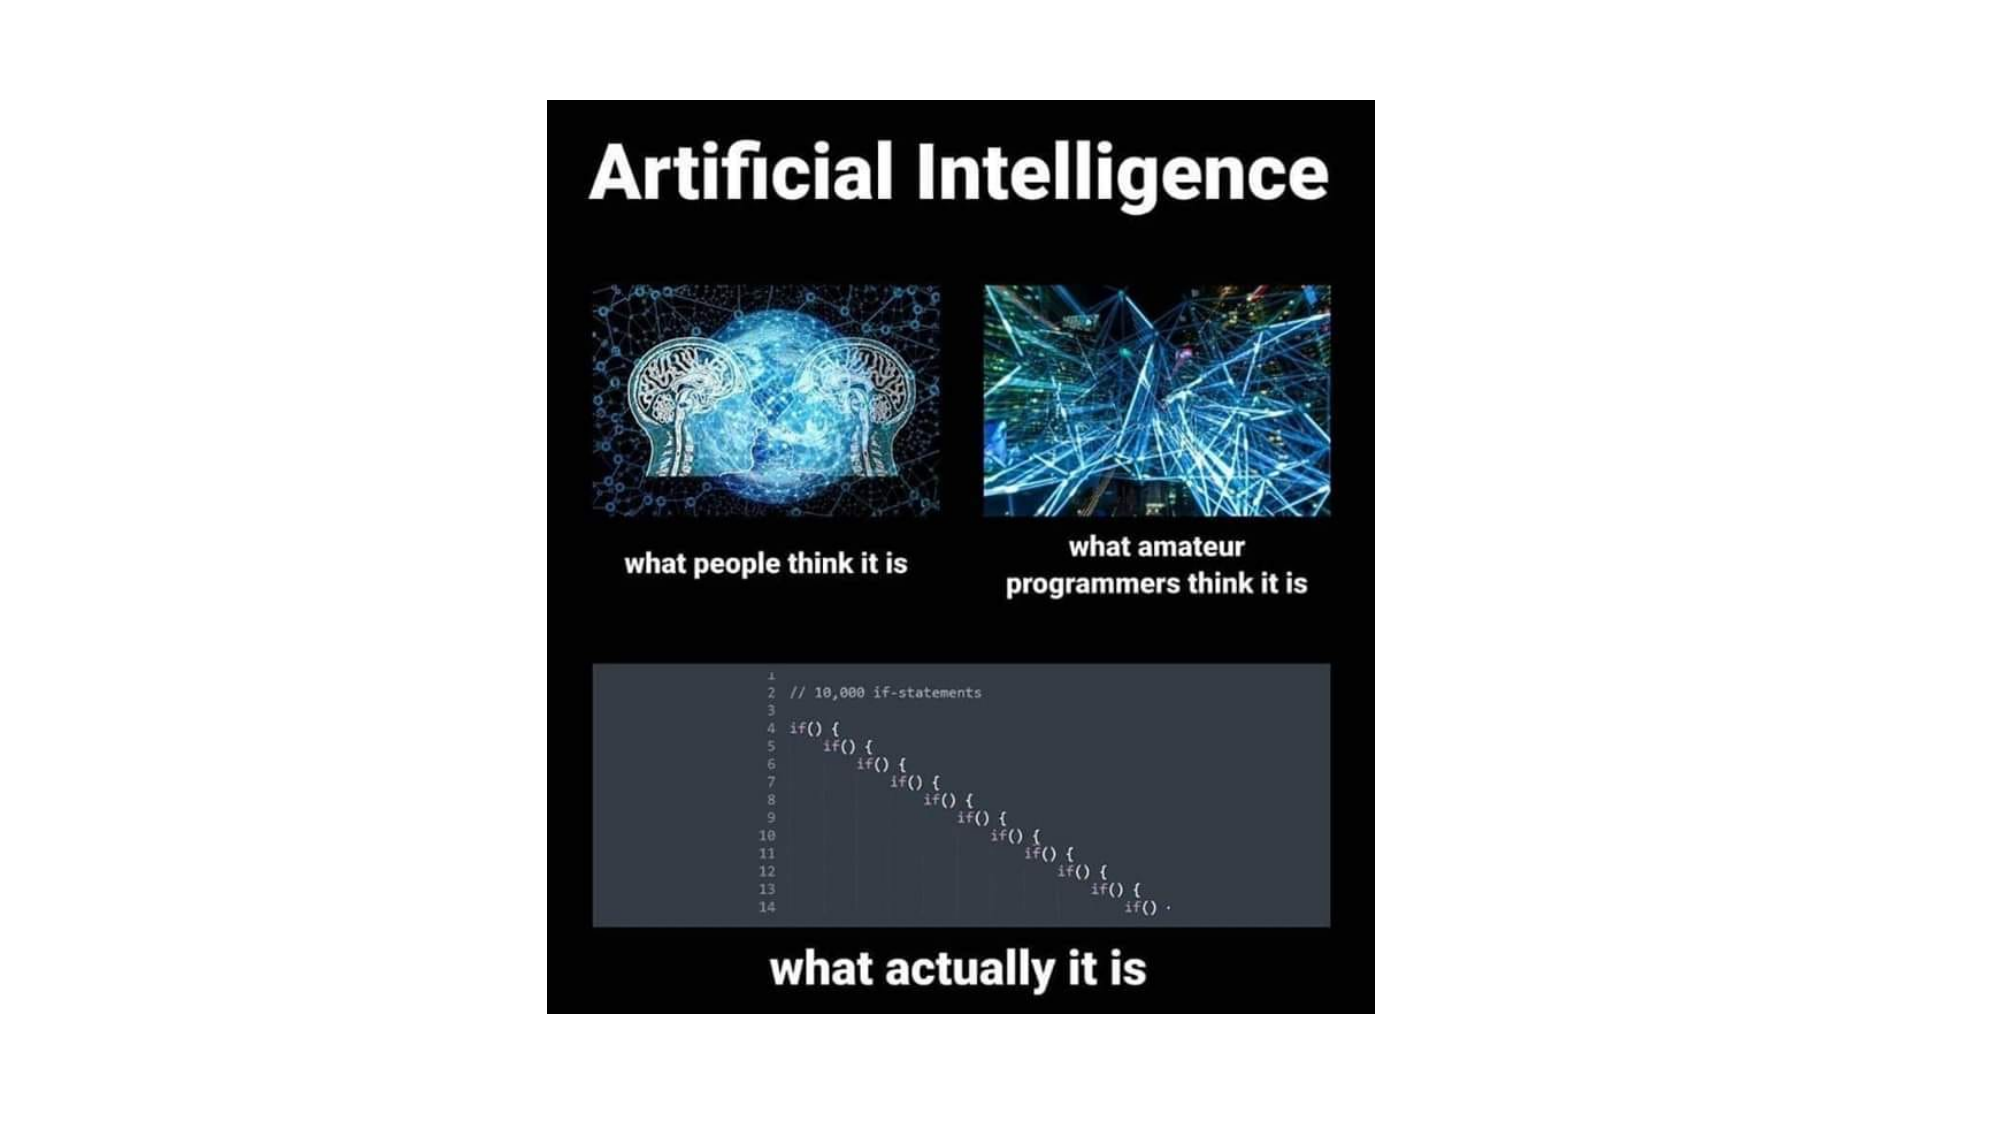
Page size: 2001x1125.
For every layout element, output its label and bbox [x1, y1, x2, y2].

picture [546, 100, 1375, 1014]
text_box [137, 59, 1863, 278]
